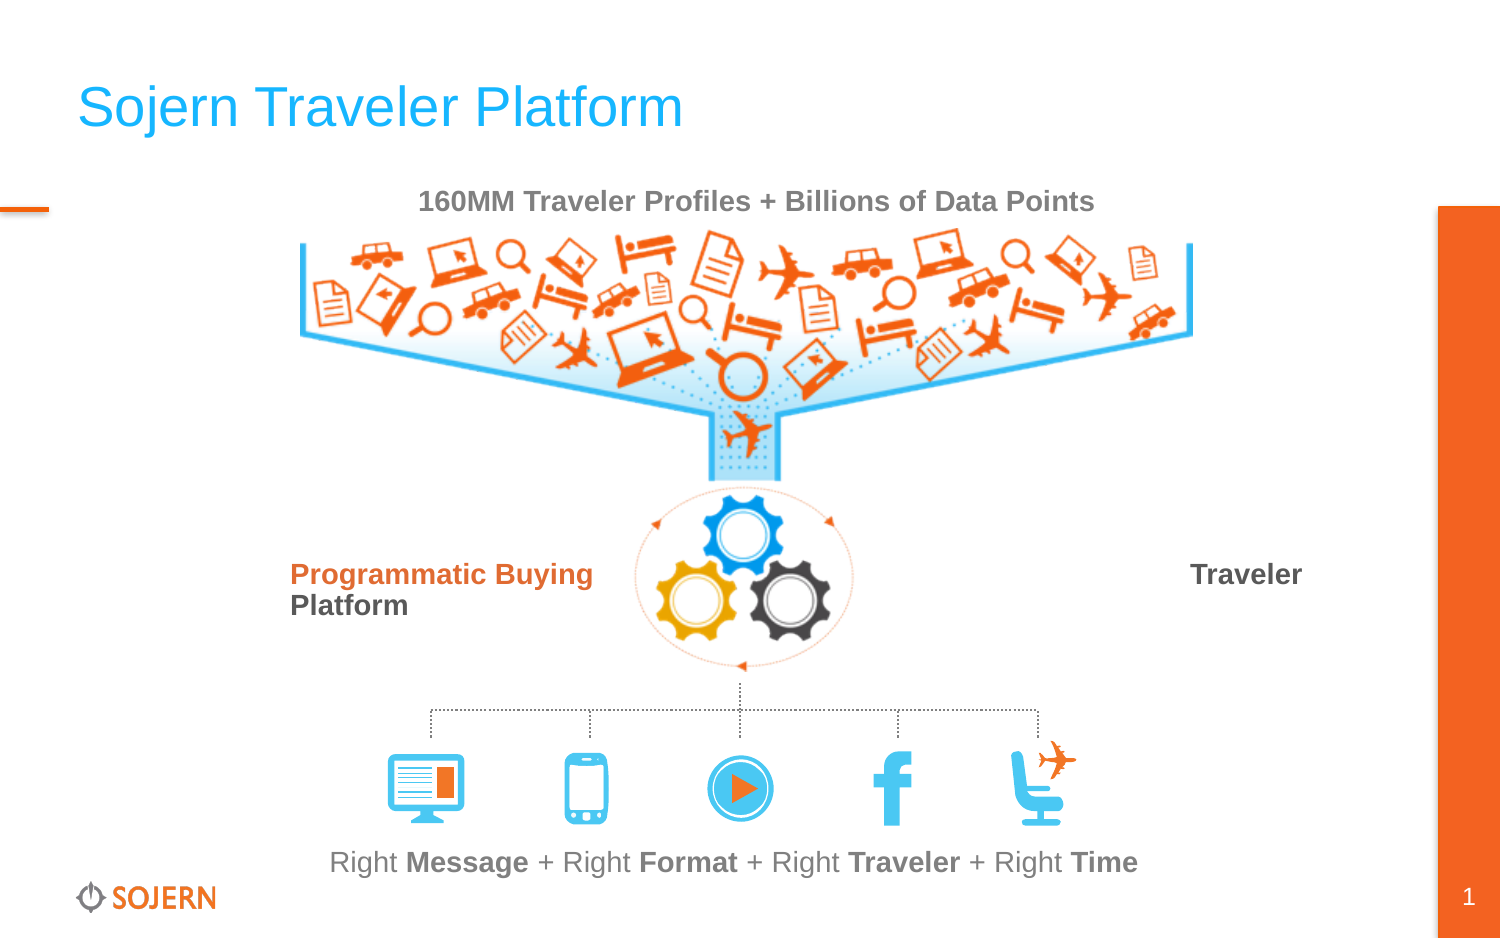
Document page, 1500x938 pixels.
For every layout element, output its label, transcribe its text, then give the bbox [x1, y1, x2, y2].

text_box Right Message + Right Format + Right Traveler + Right Time [252, 843, 1216, 903]
picture [300, 227, 1193, 672]
text_box 160MM Traveler Profiles + Billions of Data Points [275, 181, 1239, 212]
title Sojern Traveler Platform [77, 35, 1379, 184]
picture [387, 740, 1077, 826]
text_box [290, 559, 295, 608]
text_box Programmatic Buying Traveler Platform [1197, 559, 1415, 608]
